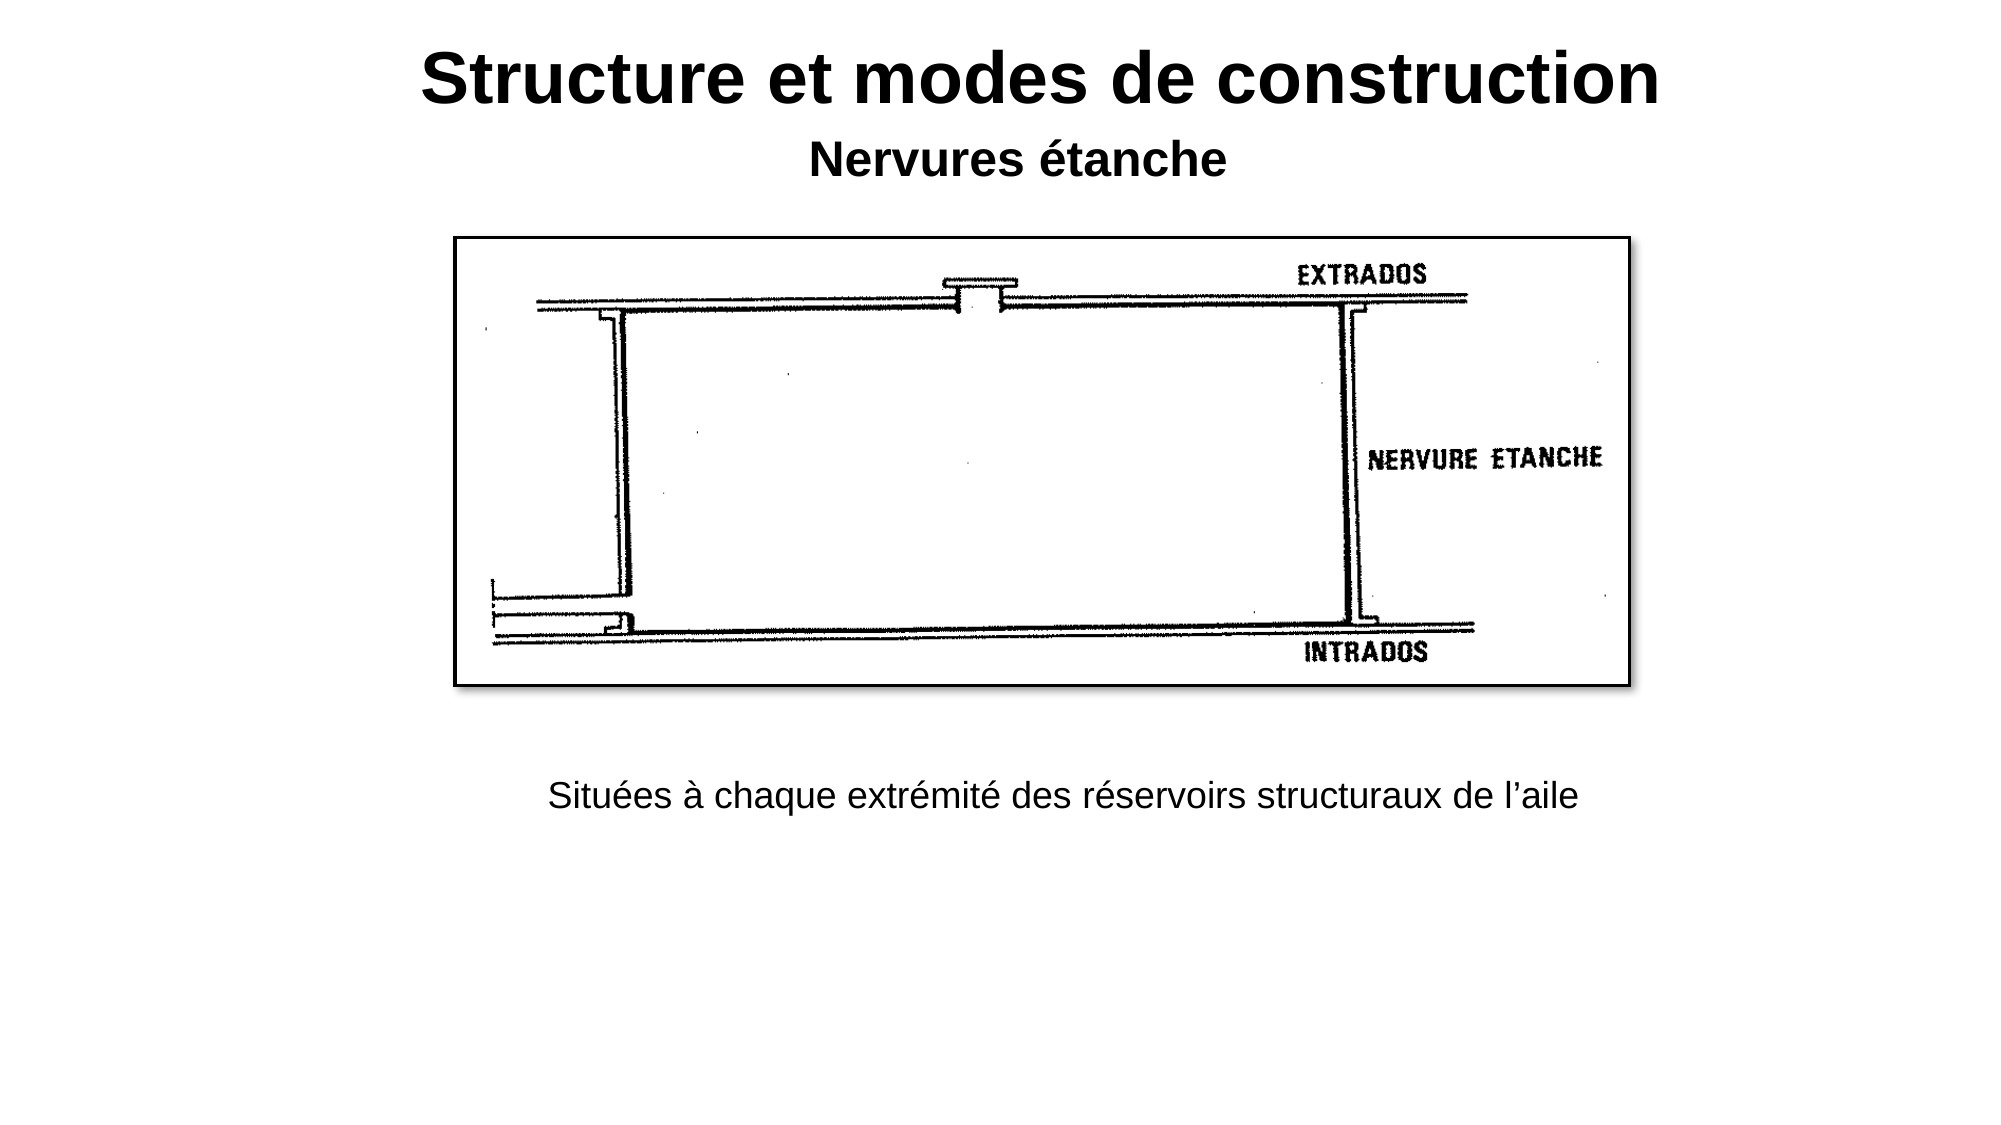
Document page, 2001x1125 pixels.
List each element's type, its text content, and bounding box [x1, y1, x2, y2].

text_box Structure et modes de construction [403, 29, 1681, 129]
text_box Situées à chaque extrémité des réservoirs structuraux de l’aile [532, 763, 1605, 824]
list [456, 239, 1628, 684]
text_box Nervures étanche [793, 129, 1345, 192]
